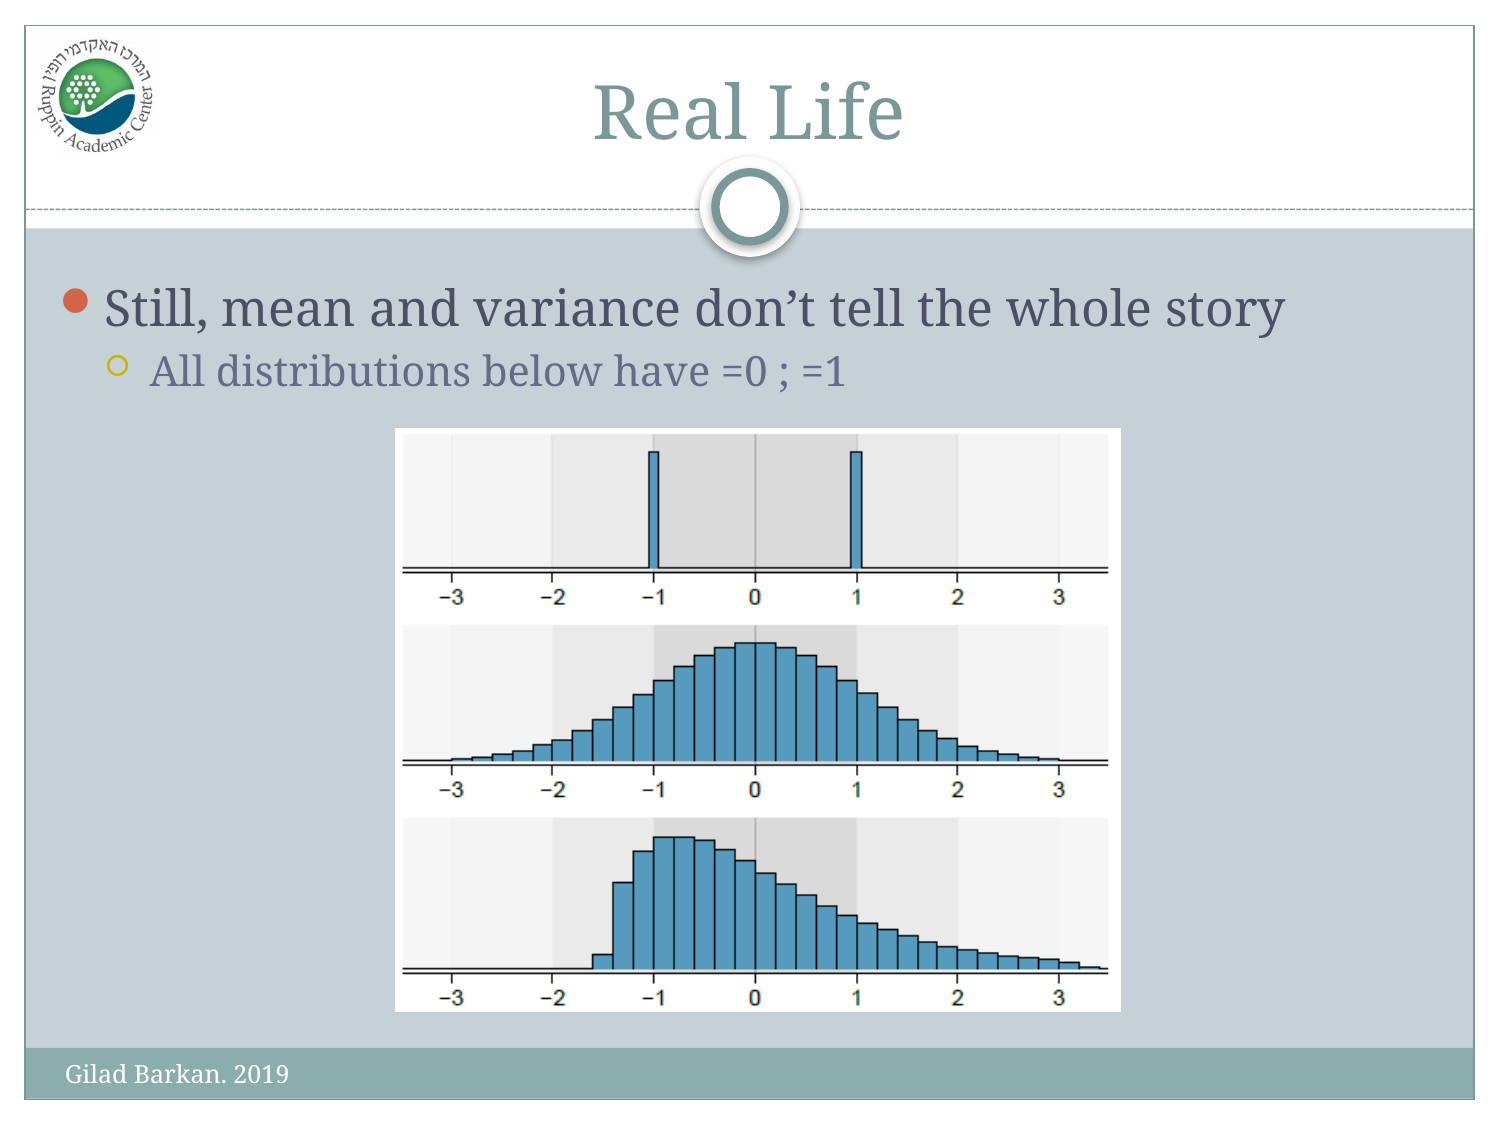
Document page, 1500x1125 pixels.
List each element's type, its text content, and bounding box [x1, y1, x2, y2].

footer Gilad Barkan. 2019 [50, 1051, 638, 1112]
picture [29, 30, 160, 161]
picture [394, 428, 1121, 1012]
title Real Life [49, 37, 1450, 162]
